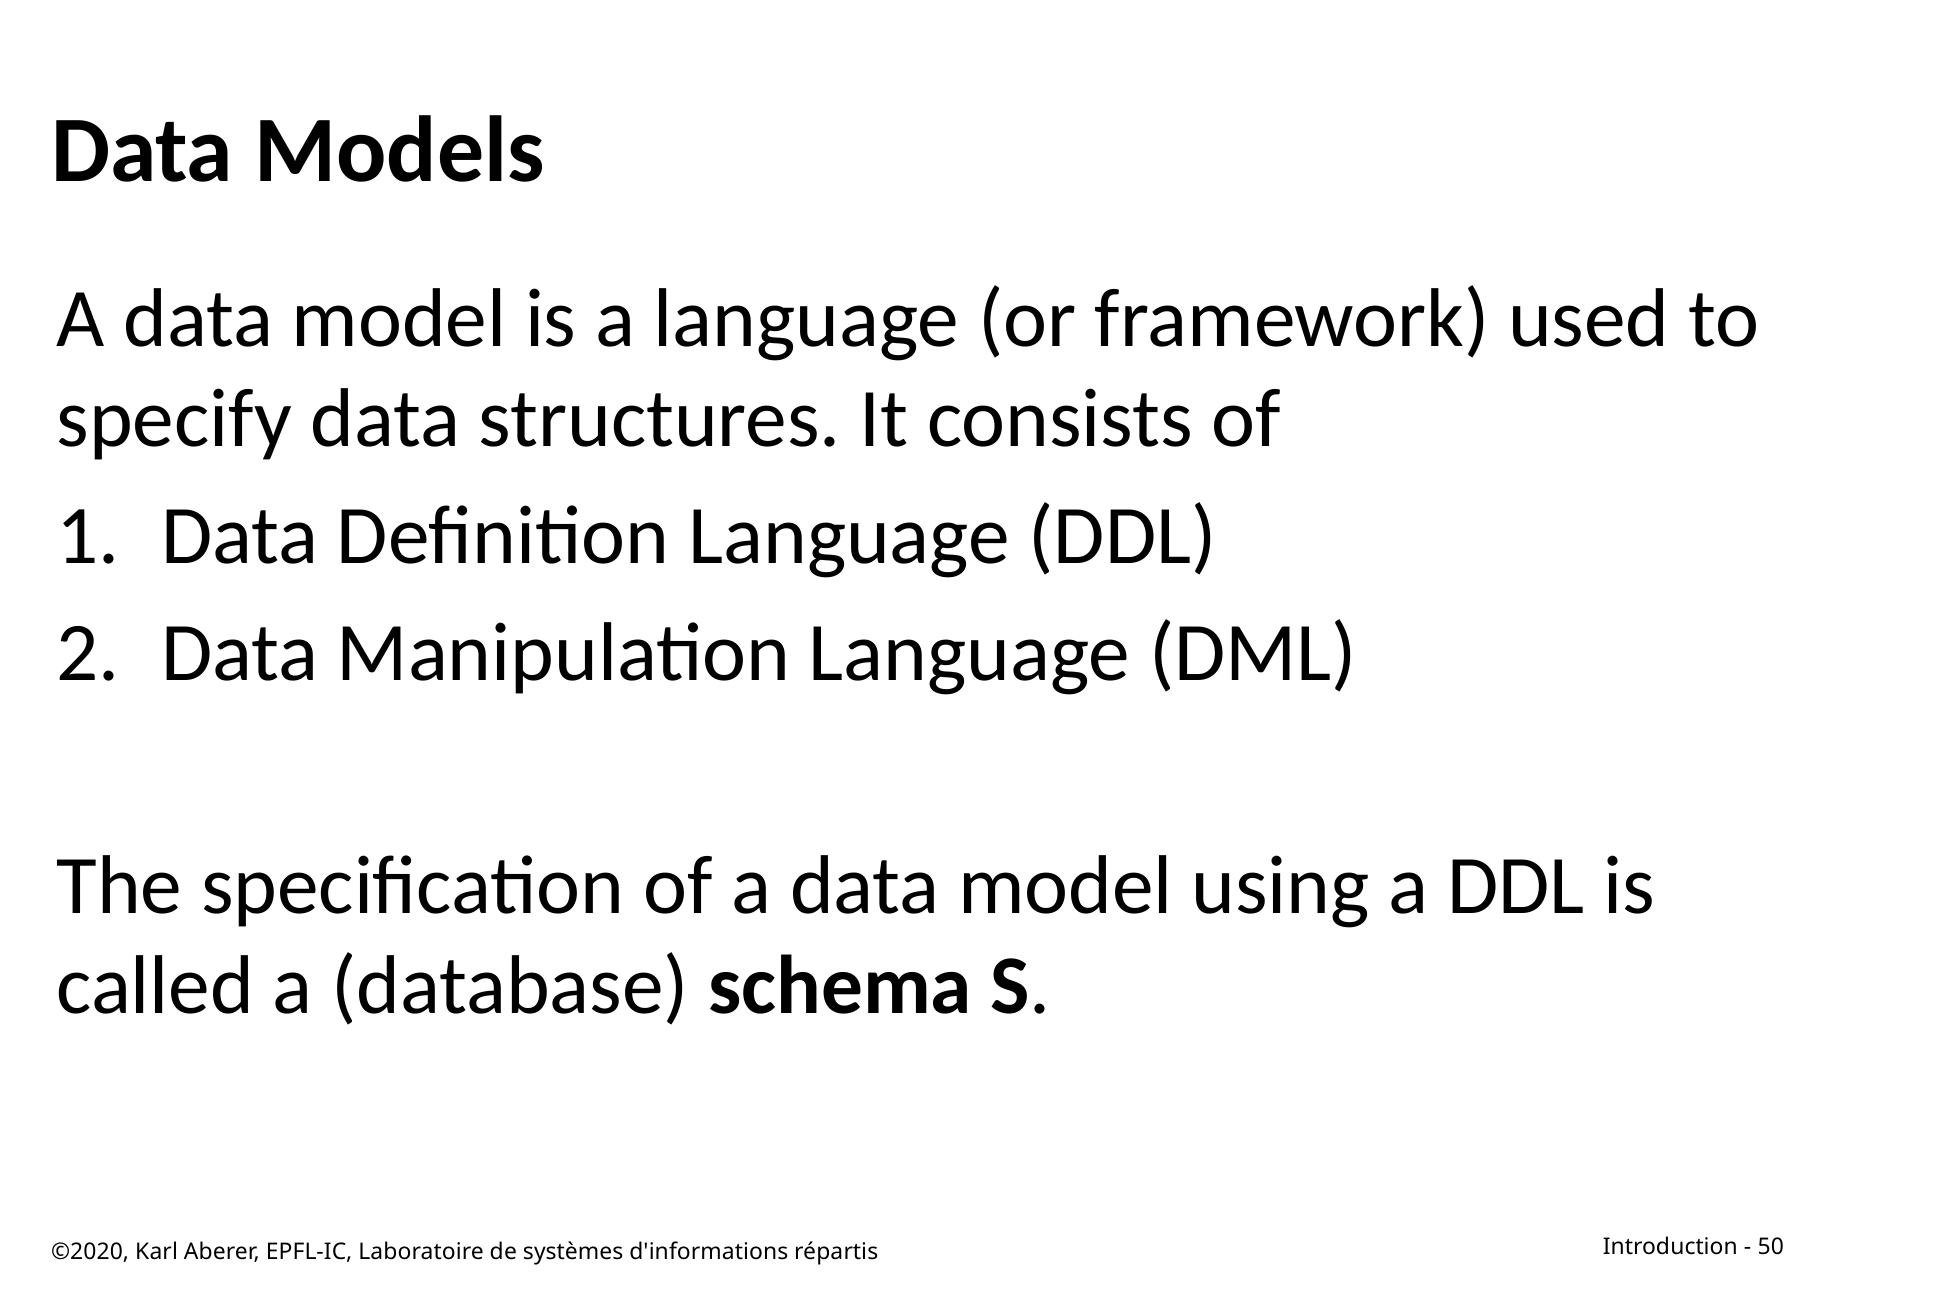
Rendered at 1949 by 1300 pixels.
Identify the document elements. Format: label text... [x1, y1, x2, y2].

title Data Models [32, 57, 1803, 232]
list A data model is a language (or framework) used to specify data structures. It consists of Data Definition Language (DDL) Data Manipulation Language (DML) The specification of a data model using a DDL is called a (database) schema S. [37, 253, 1809, 1208]
footer ©2020, Karl Aberer, EPFL-IC, Laboratoire de systèmes d'informations répartis [32, 1227, 1284, 1271]
